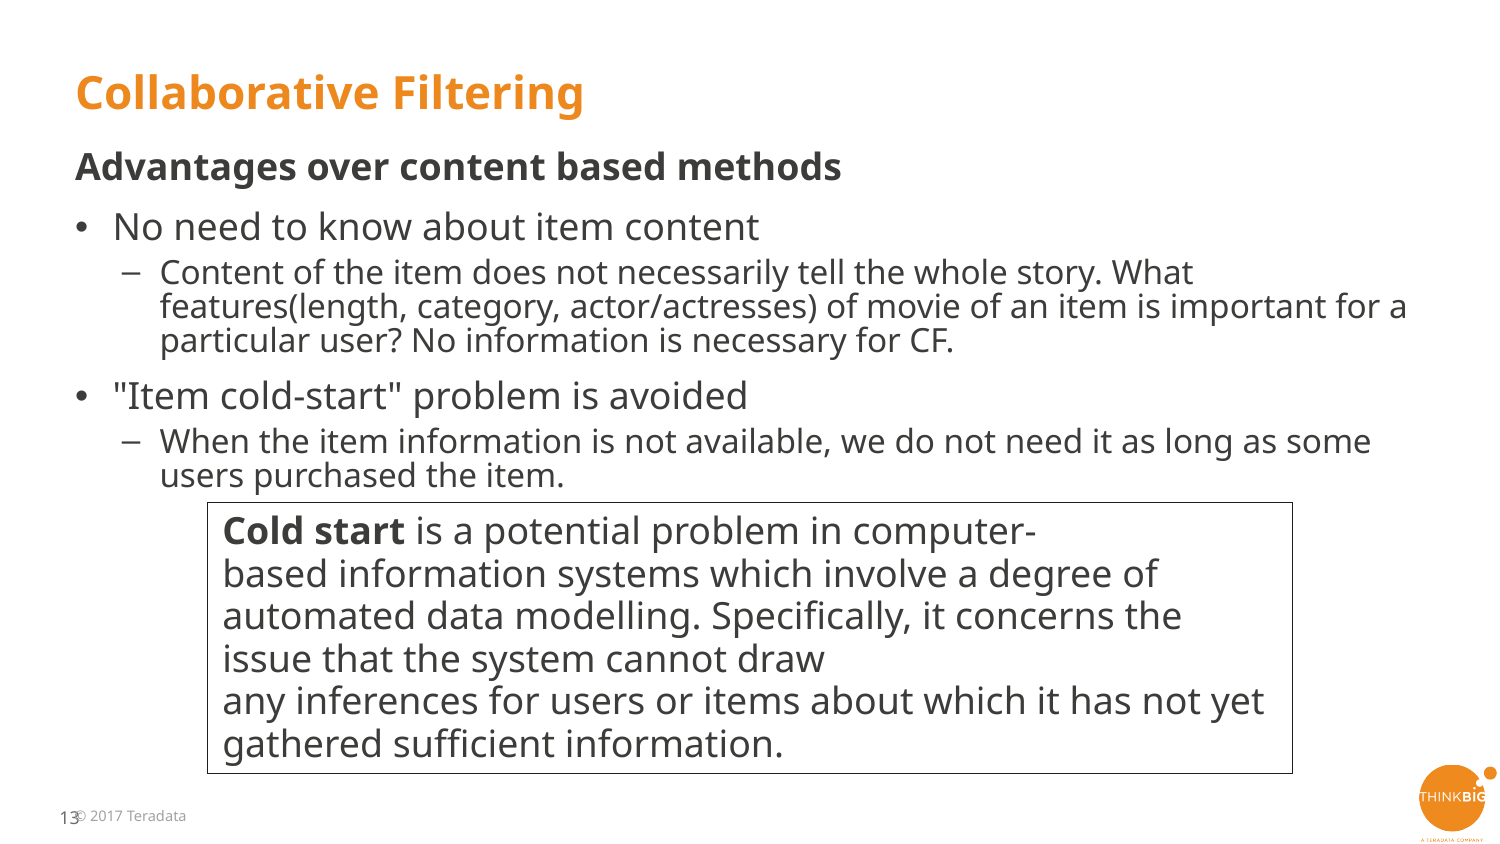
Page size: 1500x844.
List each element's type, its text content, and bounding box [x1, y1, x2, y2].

list Advantages over content based methods No need to know about item content Content of the item does not necessarily tell the whole story. What features(length, category, actor/actresses) of movie of an item is important for a particular user? No information is necessary for CF. "Item cold-start" problem is avoided When the item information is not available, we do not need it as long as some users purchased the item. [75, 146, 1425, 748]
picture [1419, 765, 1497, 842]
title Collaborative Filtering [75, 26, 1425, 120]
slide_number © 2017 Teradata [74, 806, 351, 825]
text_box Cold start is a potential problem in computer-based information systems which involve a degree of automated data modelling. Specifically, it concerns the issue that the system cannot draw any inferences for users or items about which it has not yet gathered sufficient information. [207, 502, 1293, 774]
